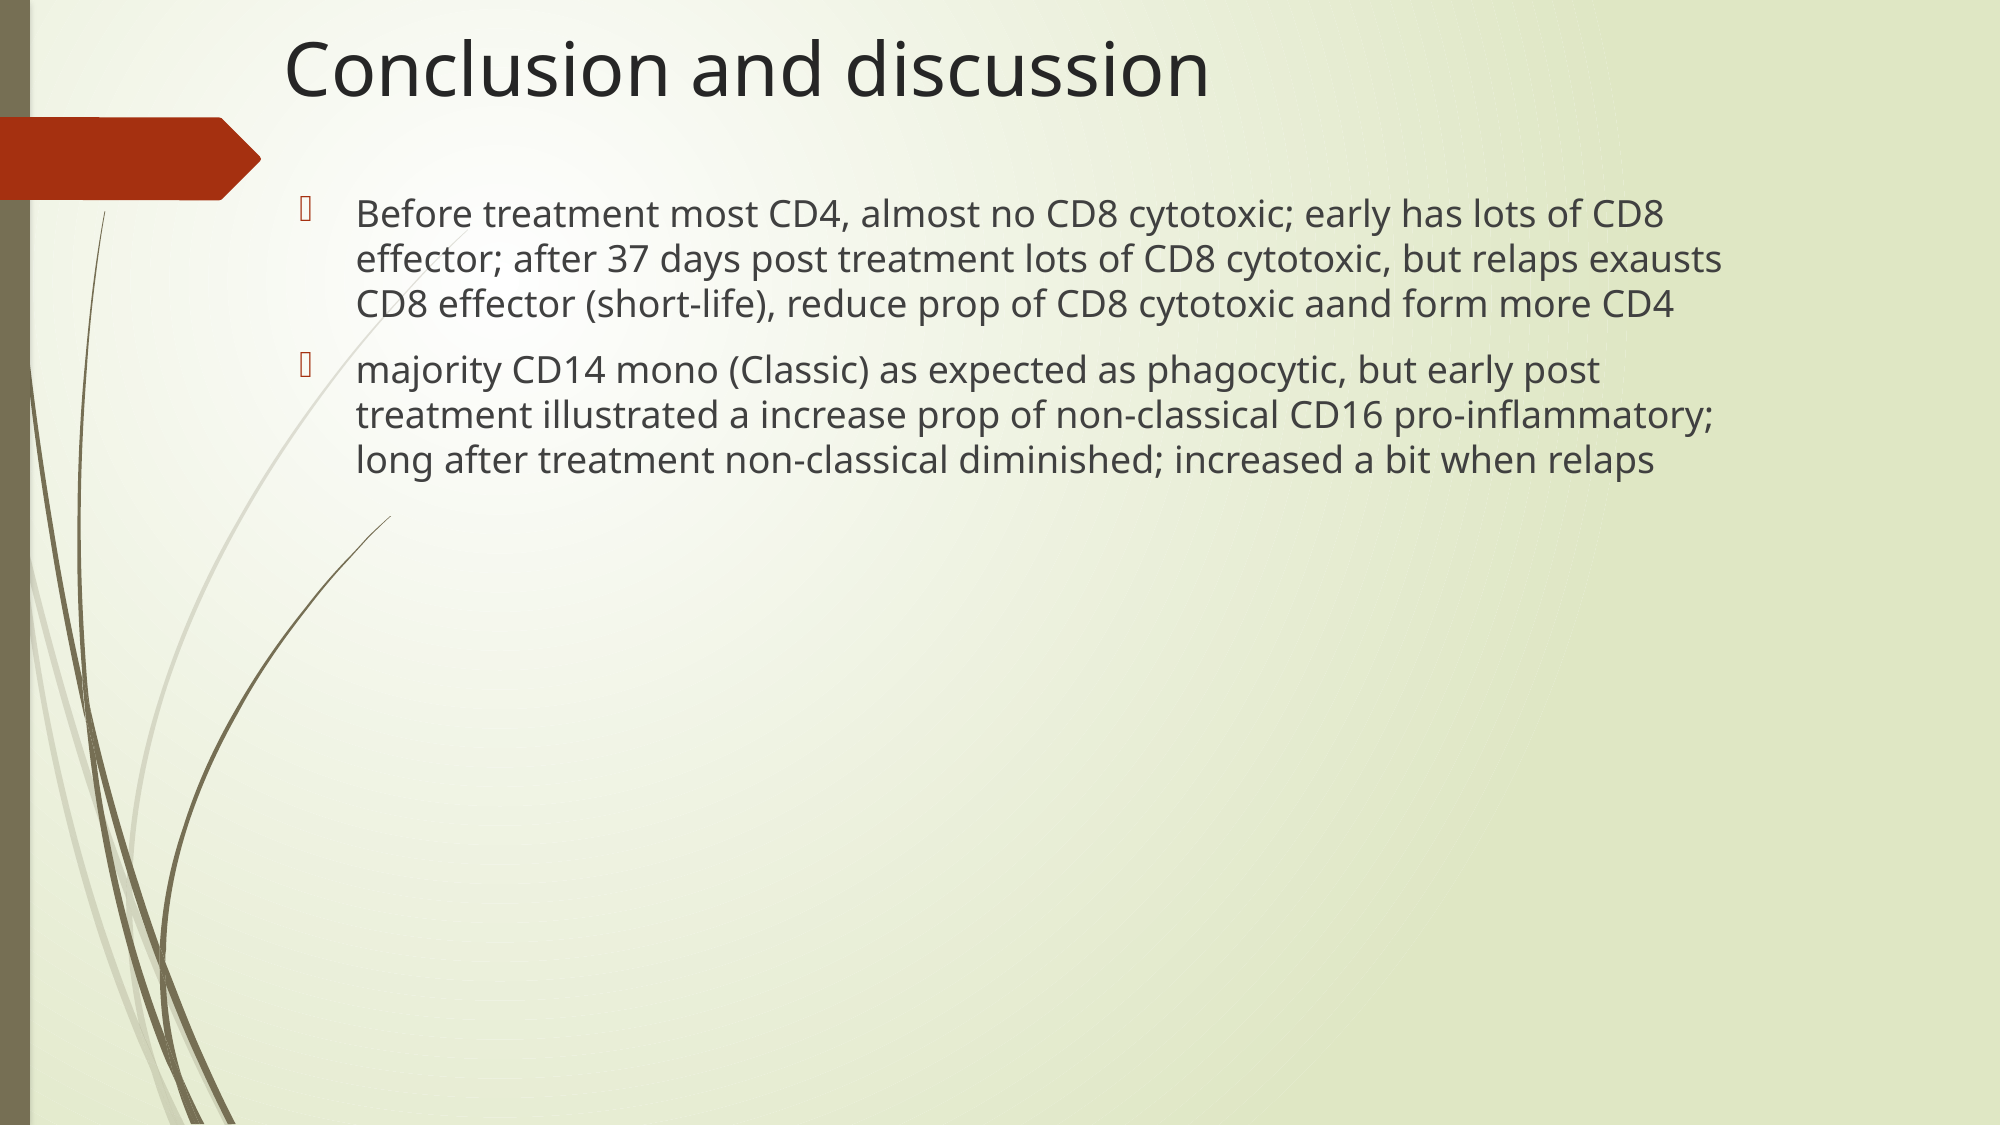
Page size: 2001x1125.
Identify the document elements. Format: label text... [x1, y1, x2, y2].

list Before treatment most CD4, almost no CD8 cytotoxic; early has lots of CD8 effector; after 37 days post treatment lots of CD8 cytotoxic, but relaps exausts CD8 effector (short-life), reduce prop of CD8 cytotoxic aand form more CD4 majority CD14 mono (Classic) as expected as phagocytic, but early post treatment illustrated a increase prop of non-classical CD16 pro-inflammatory; long after treatment non-classical diminished; increased a bit when relaps [284, 182, 1747, 803]
title Conclusion and discussion [269, 13, 1731, 224]
